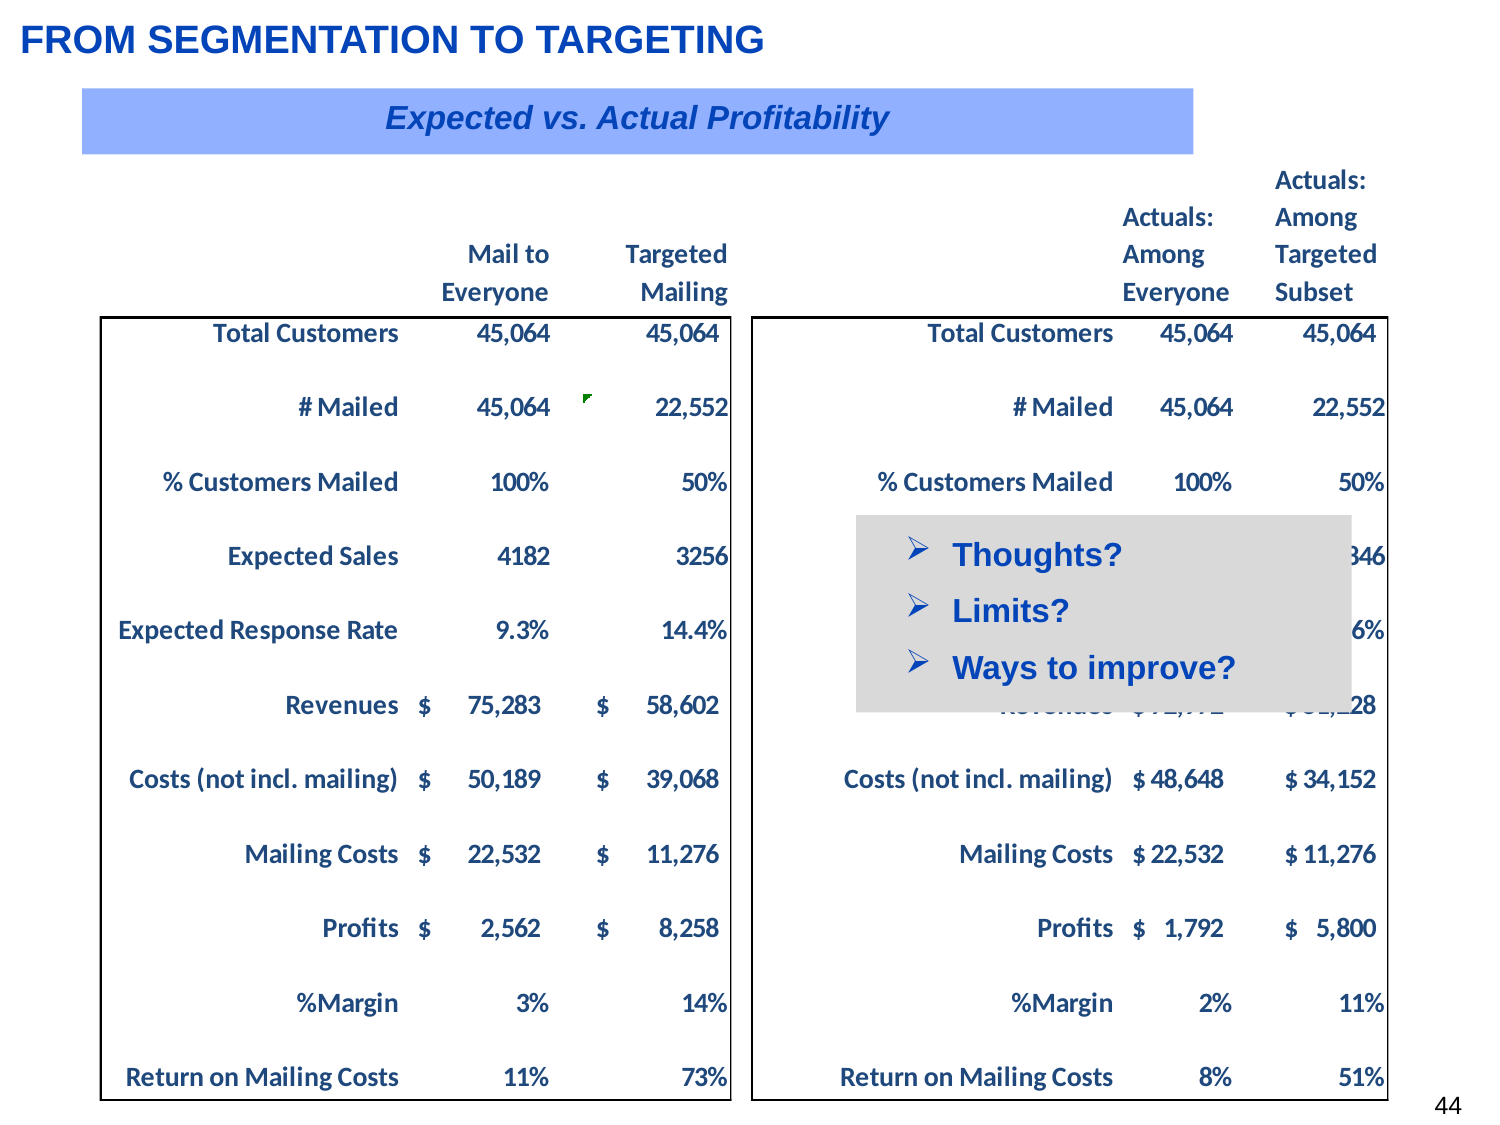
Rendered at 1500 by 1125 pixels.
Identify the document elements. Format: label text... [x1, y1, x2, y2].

text_box Expected vs. Actual Profitability [82, 88, 1194, 155]
text_box FROM SEGMENTATION TO TARGETING [20, 13, 1463, 62]
slide_number 43 [1149, 1089, 1463, 1121]
picture [750, 129, 1391, 1103]
picture [99, 129, 734, 1103]
